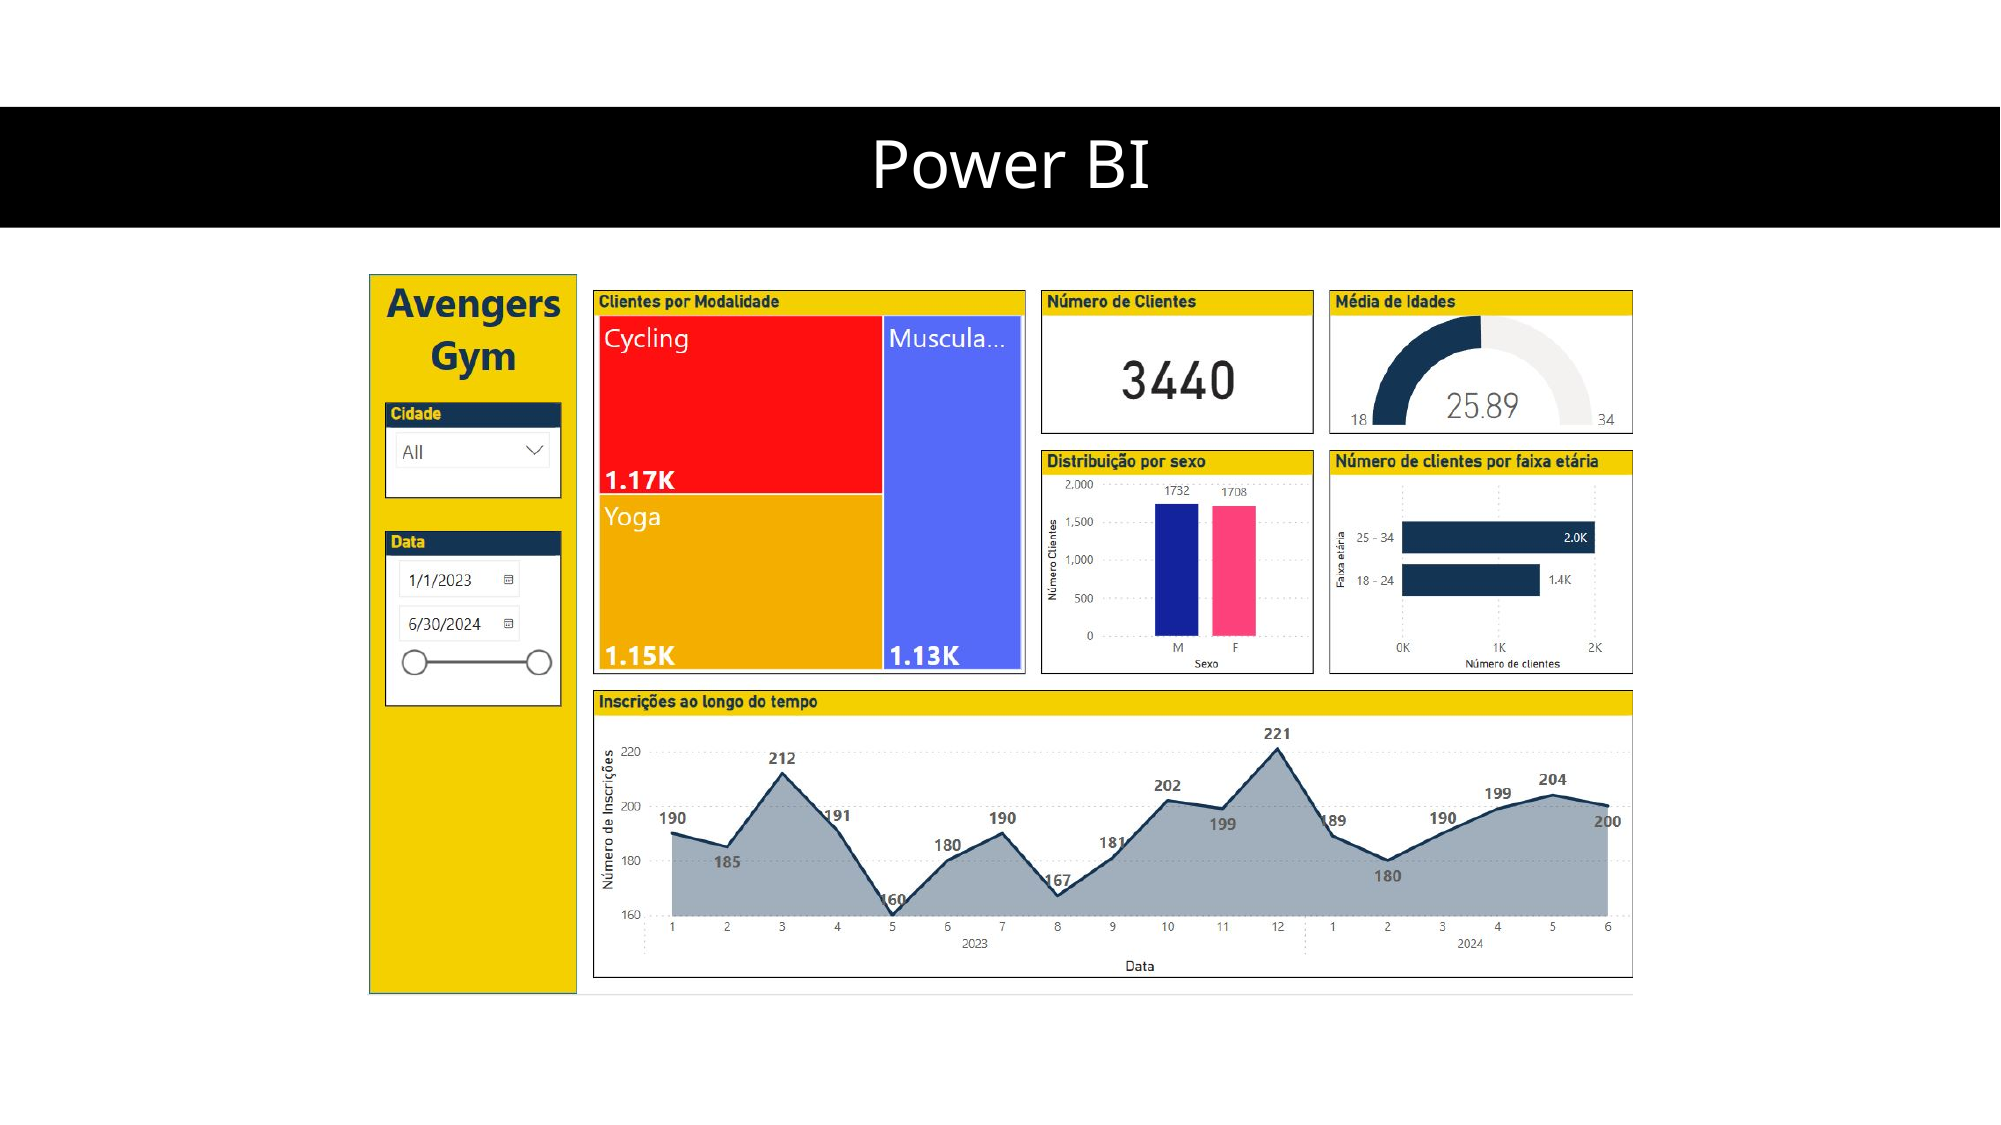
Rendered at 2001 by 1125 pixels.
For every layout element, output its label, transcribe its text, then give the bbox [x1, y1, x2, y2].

title Power BI [91, 105, 1931, 228]
text_box [0, 106, 2000, 229]
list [367, 274, 1633, 996]
